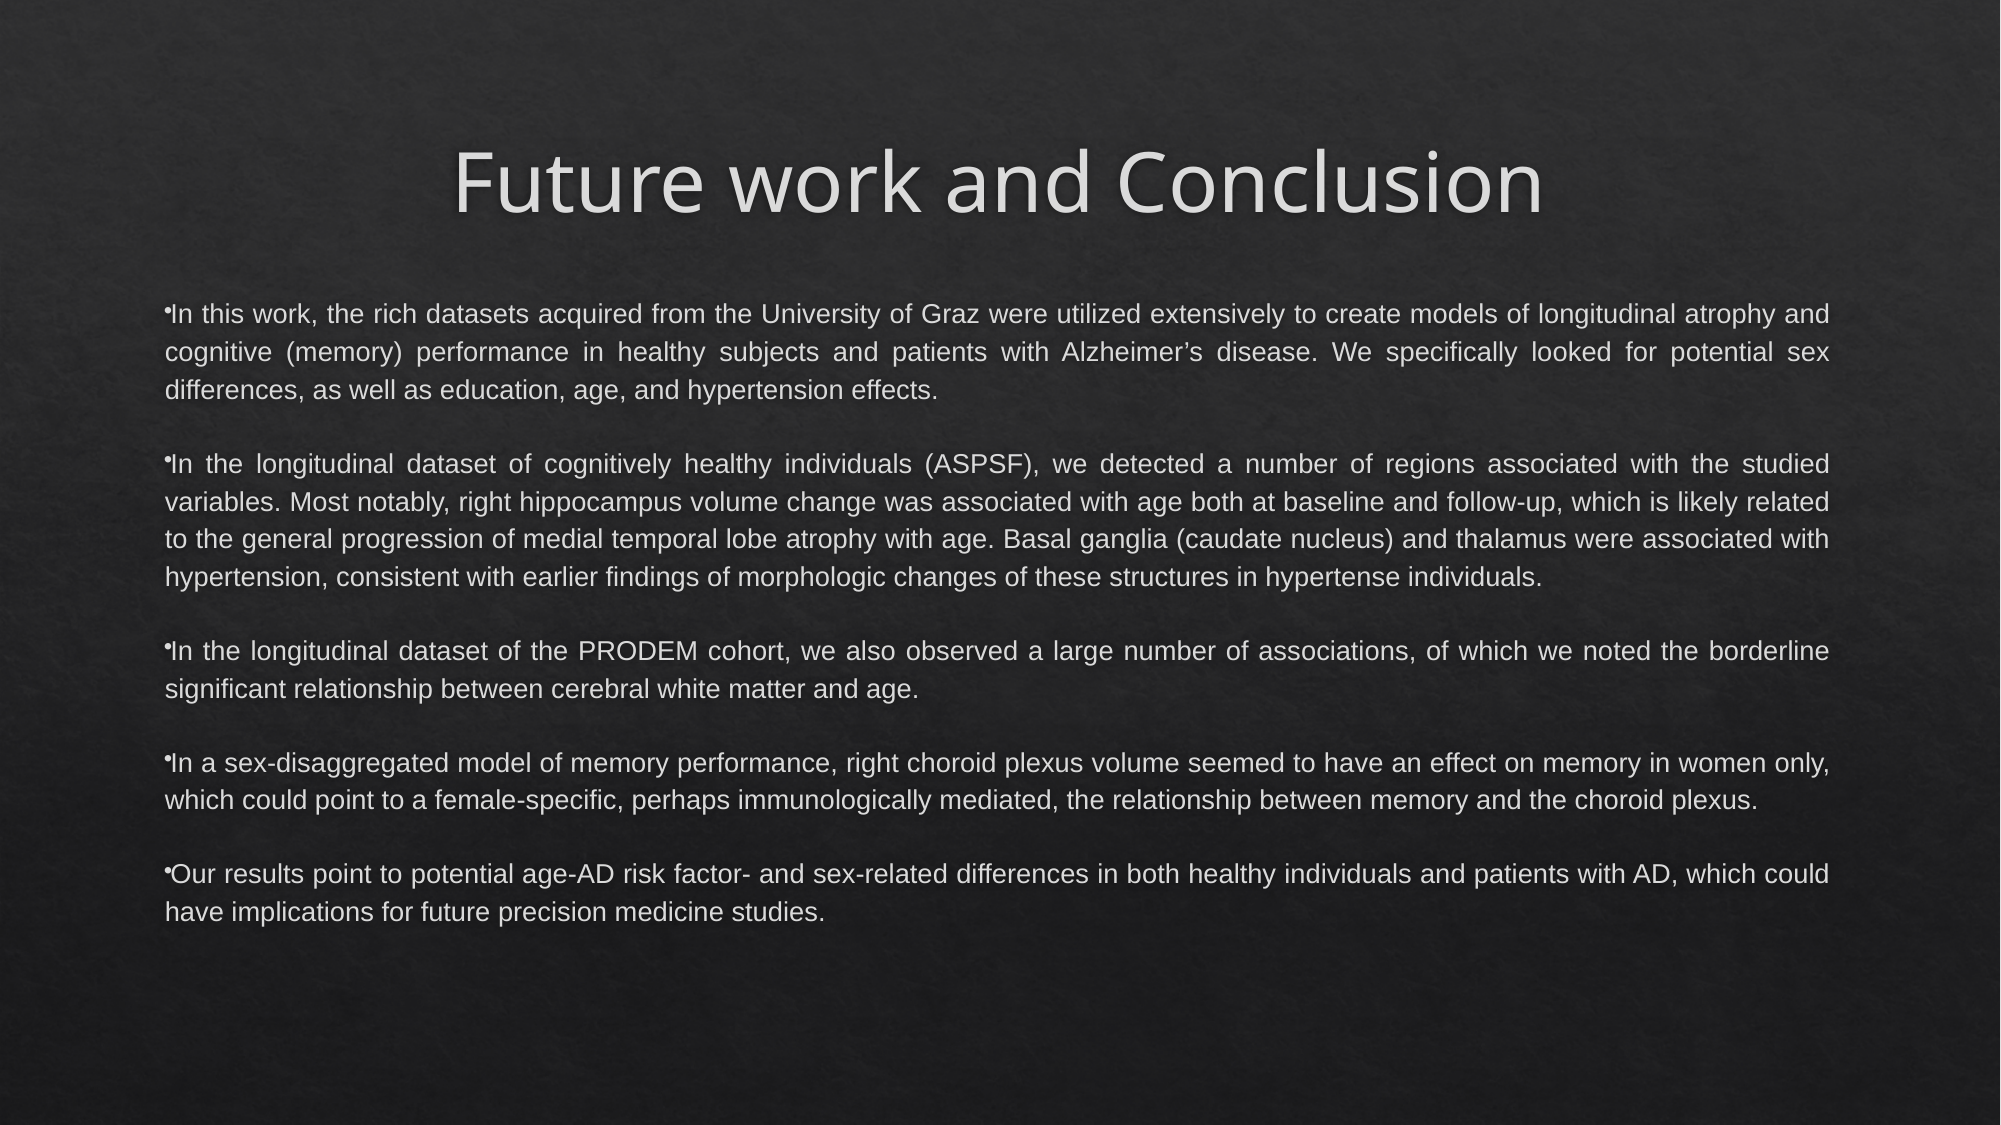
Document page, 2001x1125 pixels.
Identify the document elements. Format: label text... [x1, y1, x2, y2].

list In this work, the rich datasets acquired from the University of Graz were utilized extensively to create models of longitudinal atrophy and cognitive (memory) performance in healthy subjects and patients with Alzheimer’s disease. We specifically looked for potential sex differences, as well as education, age, and hypertension effects. In the longitudinal dataset of cognitively healthy individuals (ASPSF), we detected a number of regions associated with the studied variables. Most notably, right hippocampus volume change was associated with age both at baseline and follow-up, which is likely related to the general progression of medial temporal lobe atrophy with age. Basal ganglia (caudate nucleus) and thalamus were associated with hypertension, consistent with earlier findings of morphologic changes of these structures in hypertense individuals. In the longitudinal dataset of the PRODEM cohort, we also observed a large number of associations, of which we noted the borderline significant relationship between cerebral white matter and age. In a sex-disaggregated model of memory performance, right choroid plexus volume seemed to have an effect on memory in women only, which could point to a female-specific, perhaps immunologically mediated, the relationship between memory and the choroid plexus. Our results point to potential age-AD risk factor- and sex-related differences in both healthy individuals and patients with AD, which could have implications for future precision medicine studies. [149, 284, 1849, 950]
title Future work and Conclusion [149, 99, 1849, 260]
